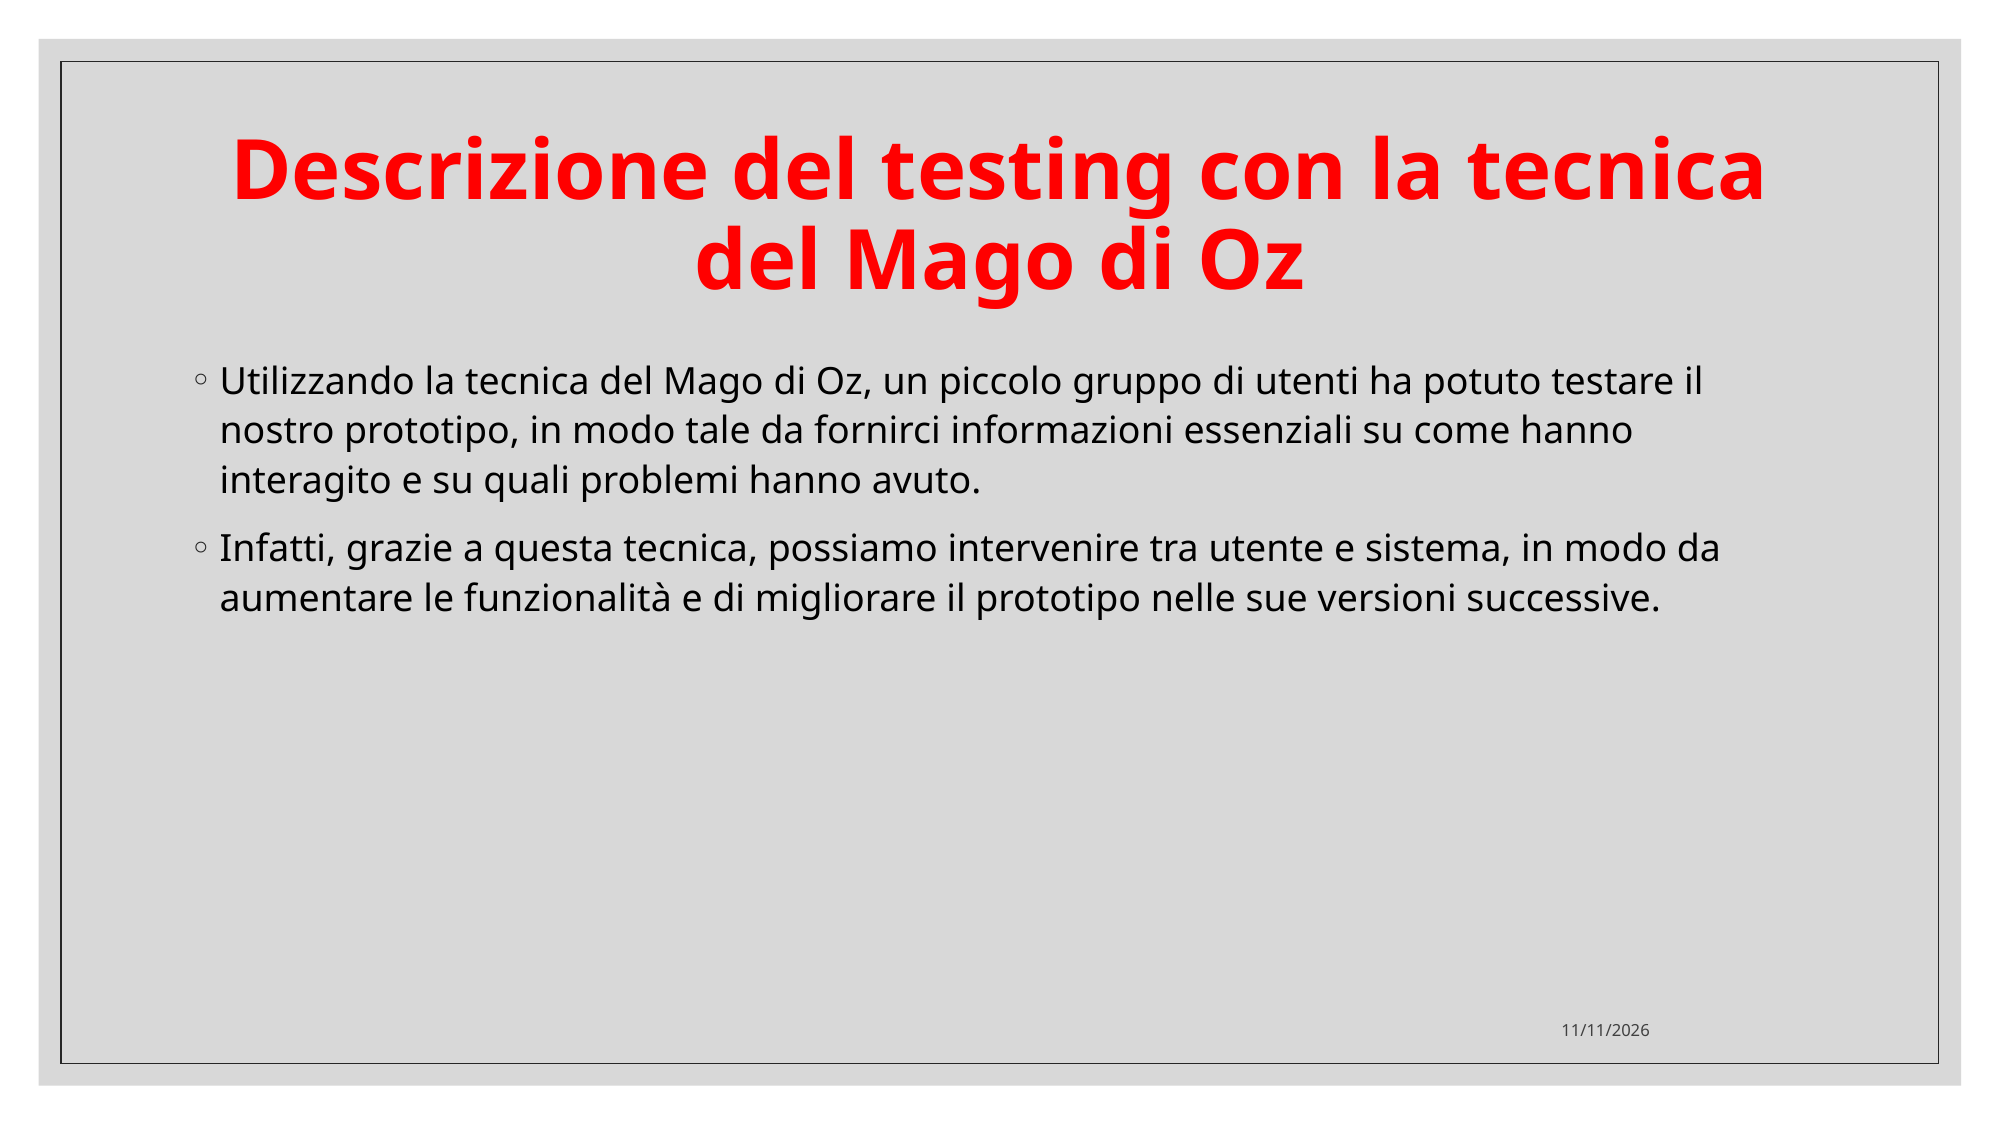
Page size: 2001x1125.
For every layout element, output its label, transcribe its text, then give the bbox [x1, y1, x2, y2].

text_box Utilizzando la tecnica del Mago di Oz, un piccolo gruppo di utenti ha potuto testare il nostro prototipo, in modo tale da fornirci informazioni essenziali su come hanno interagito e su quali problemi hanno avuto. Infatti, grazie a questa tecnica, possiamo intervenire tra utente e sistema, in modo da aumentare le funzionalità e di migliorare il prototipo nelle sue versioni successive. [174, 345, 1825, 977]
text_box Descrizione del testing con la tecnica del Mago di Oz [174, 105, 1825, 331]
text_box 07/09/2021 [1190, 989, 1665, 1050]
